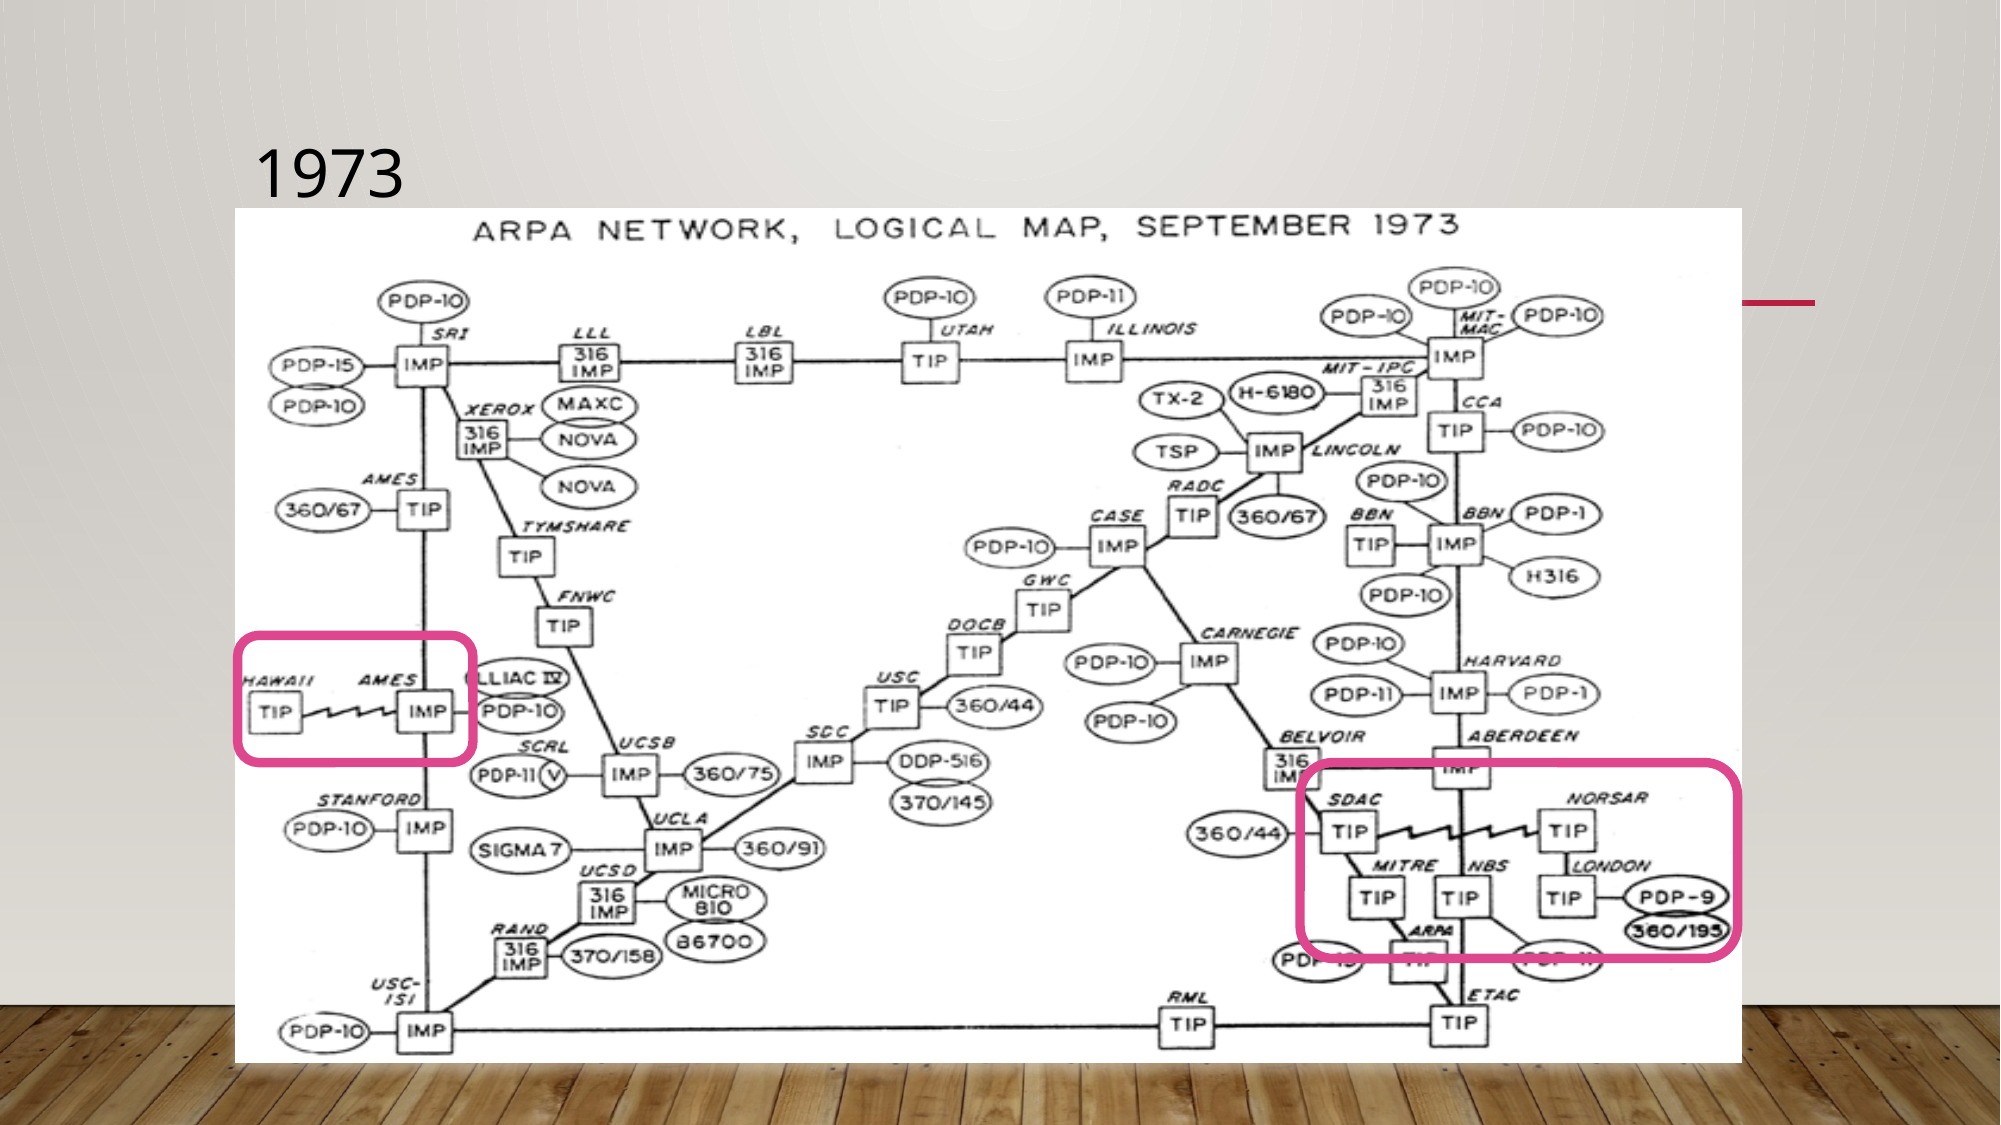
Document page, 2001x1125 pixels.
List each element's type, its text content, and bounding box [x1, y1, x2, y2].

title 1973 [238, 131, 1814, 305]
title More Internet History [1742, 216, 1747, 305]
picture [235, 207, 1742, 1063]
picture [0, 1005, 2000, 1125]
